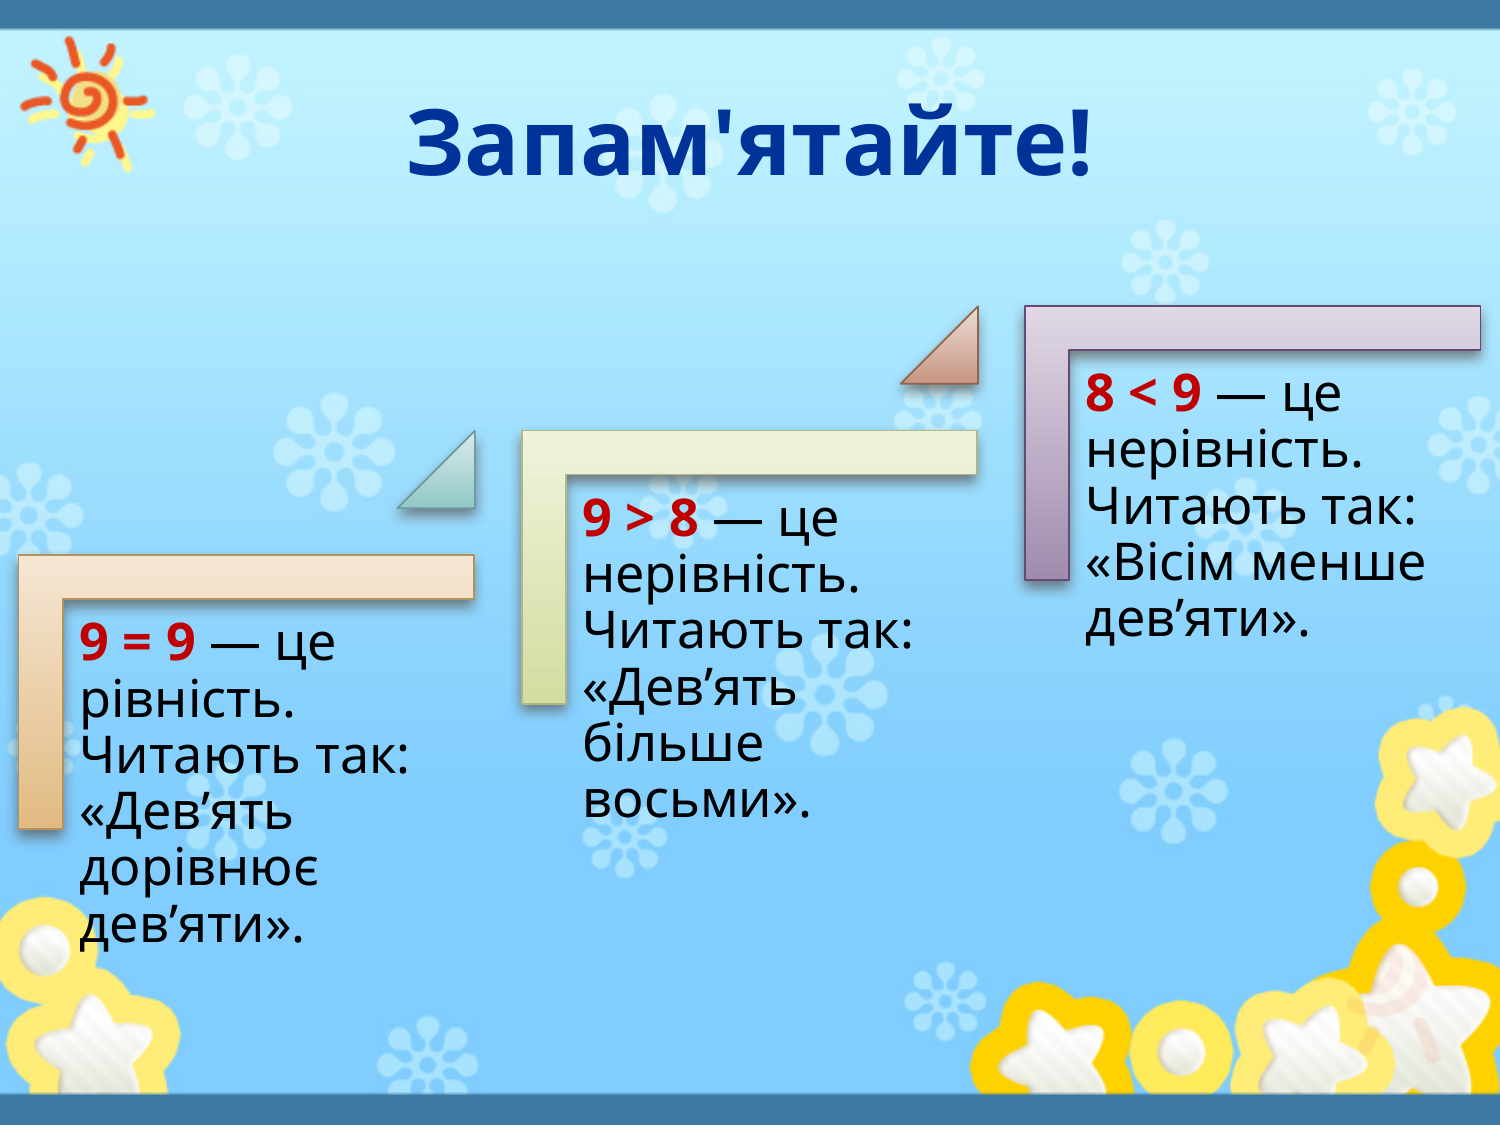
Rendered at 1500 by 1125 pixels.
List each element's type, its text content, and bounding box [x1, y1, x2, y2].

picture [0, 0, 1500, 1125]
title Запам'ятайте! [75, 45, 1425, 206]
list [17, 207, 1483, 1059]
